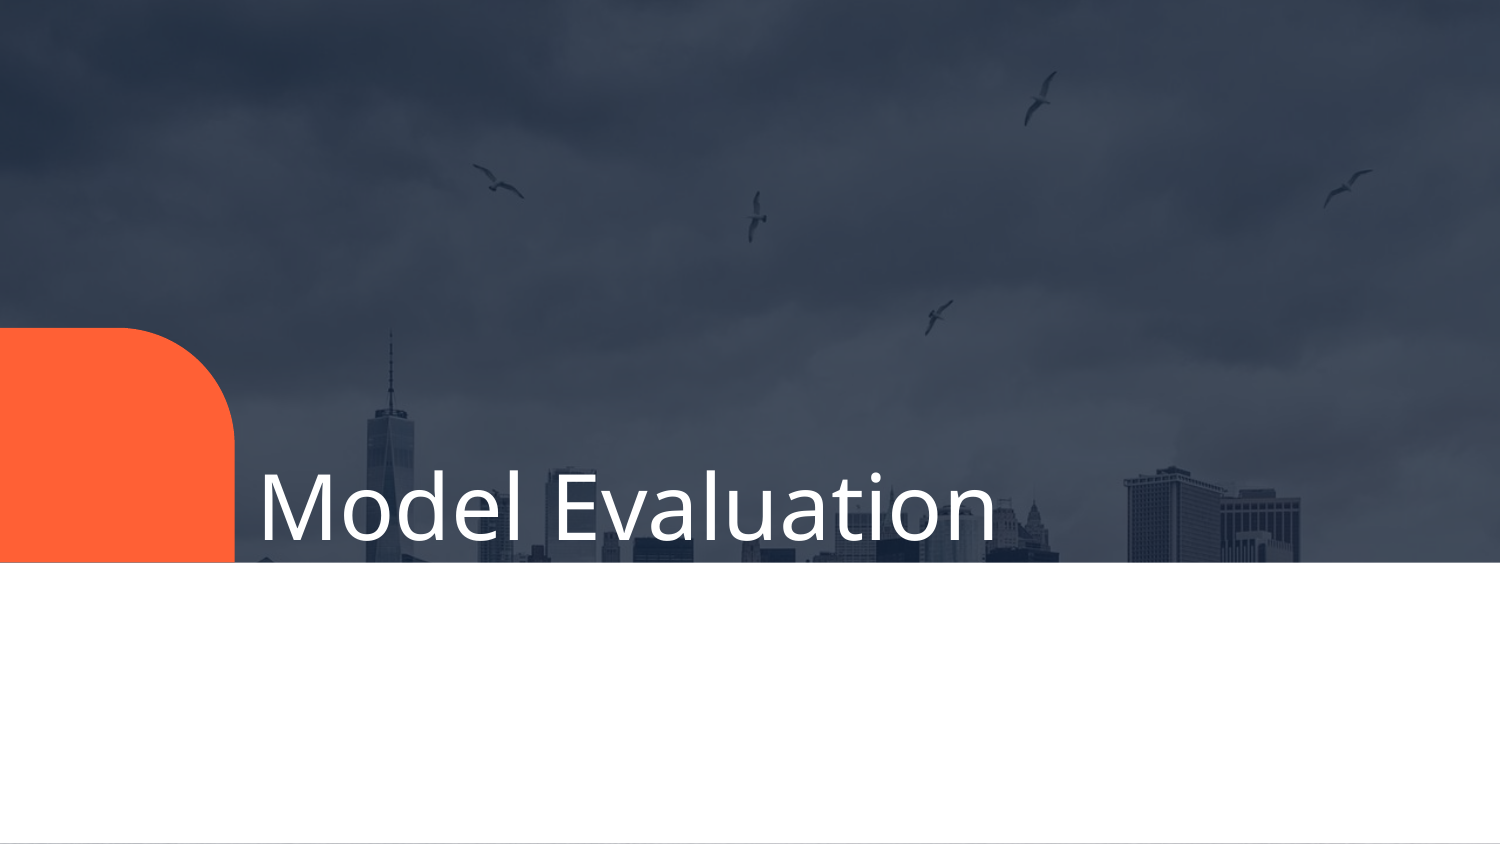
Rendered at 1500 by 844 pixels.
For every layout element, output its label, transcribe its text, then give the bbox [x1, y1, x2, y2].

title Model Evaluation [256, 470, 1406, 561]
